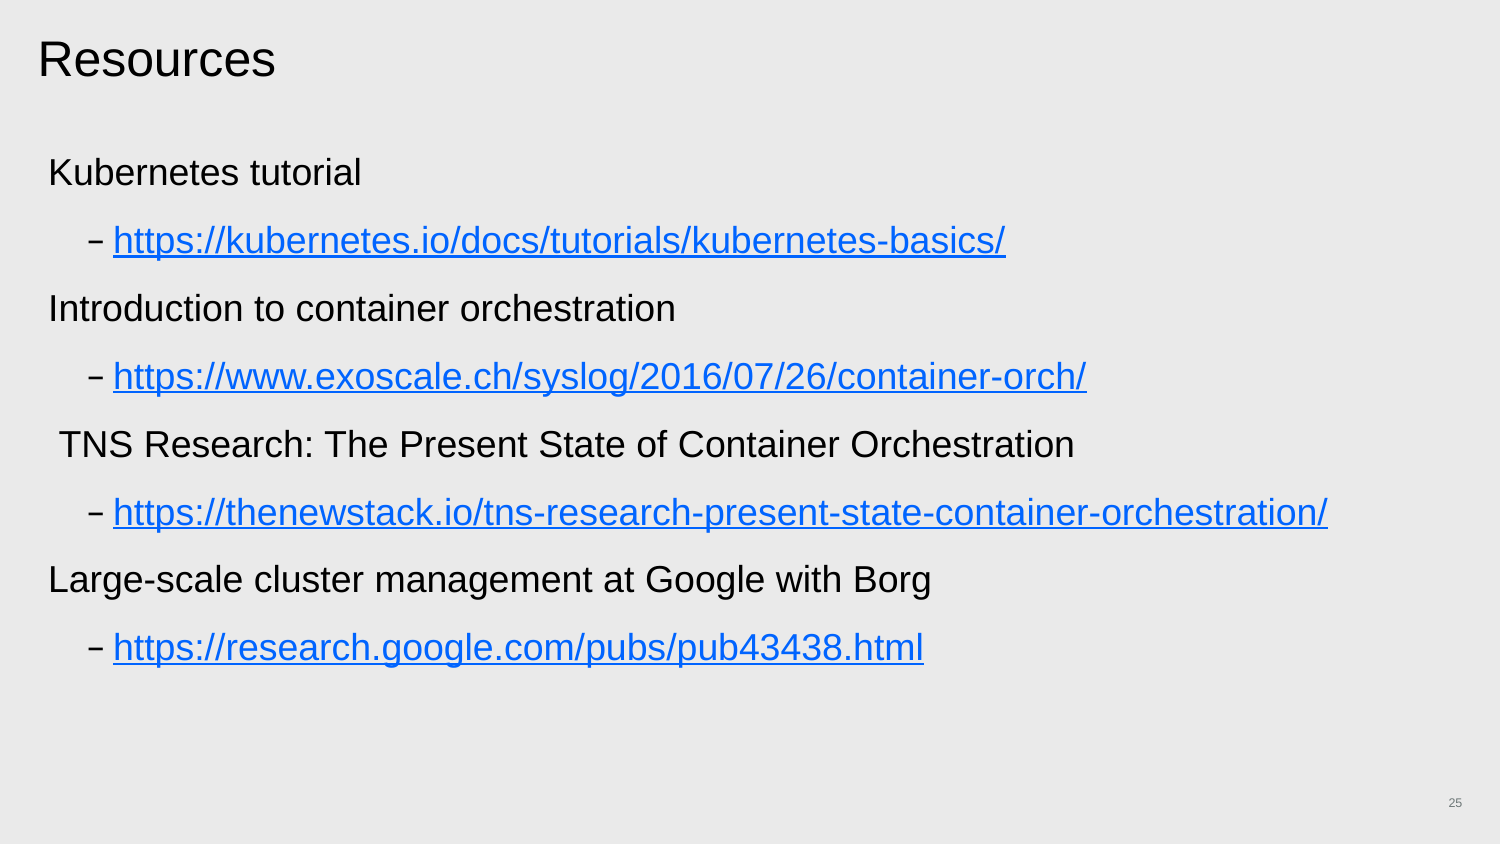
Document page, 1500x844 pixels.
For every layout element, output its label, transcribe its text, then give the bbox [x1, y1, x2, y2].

list Kubernetes tutorial https://kubernetes.io/docs/tutorials/kubernetes-basics/ Introduction to container orchestration https://www.exoscale.ch/syslog/2016/07/26/container-orch/ TNS Research: The Present State of Container Orchestration https://thenewstack.io/tns-research-present-state-container-orchestration/ Large-scale cluster management at Google with Borg https://research.google.com/pubs/pub43438.html [48, 147, 1388, 680]
slide_number 25 [1125, 791, 1463, 815]
title Resources [37, 33, 713, 122]
